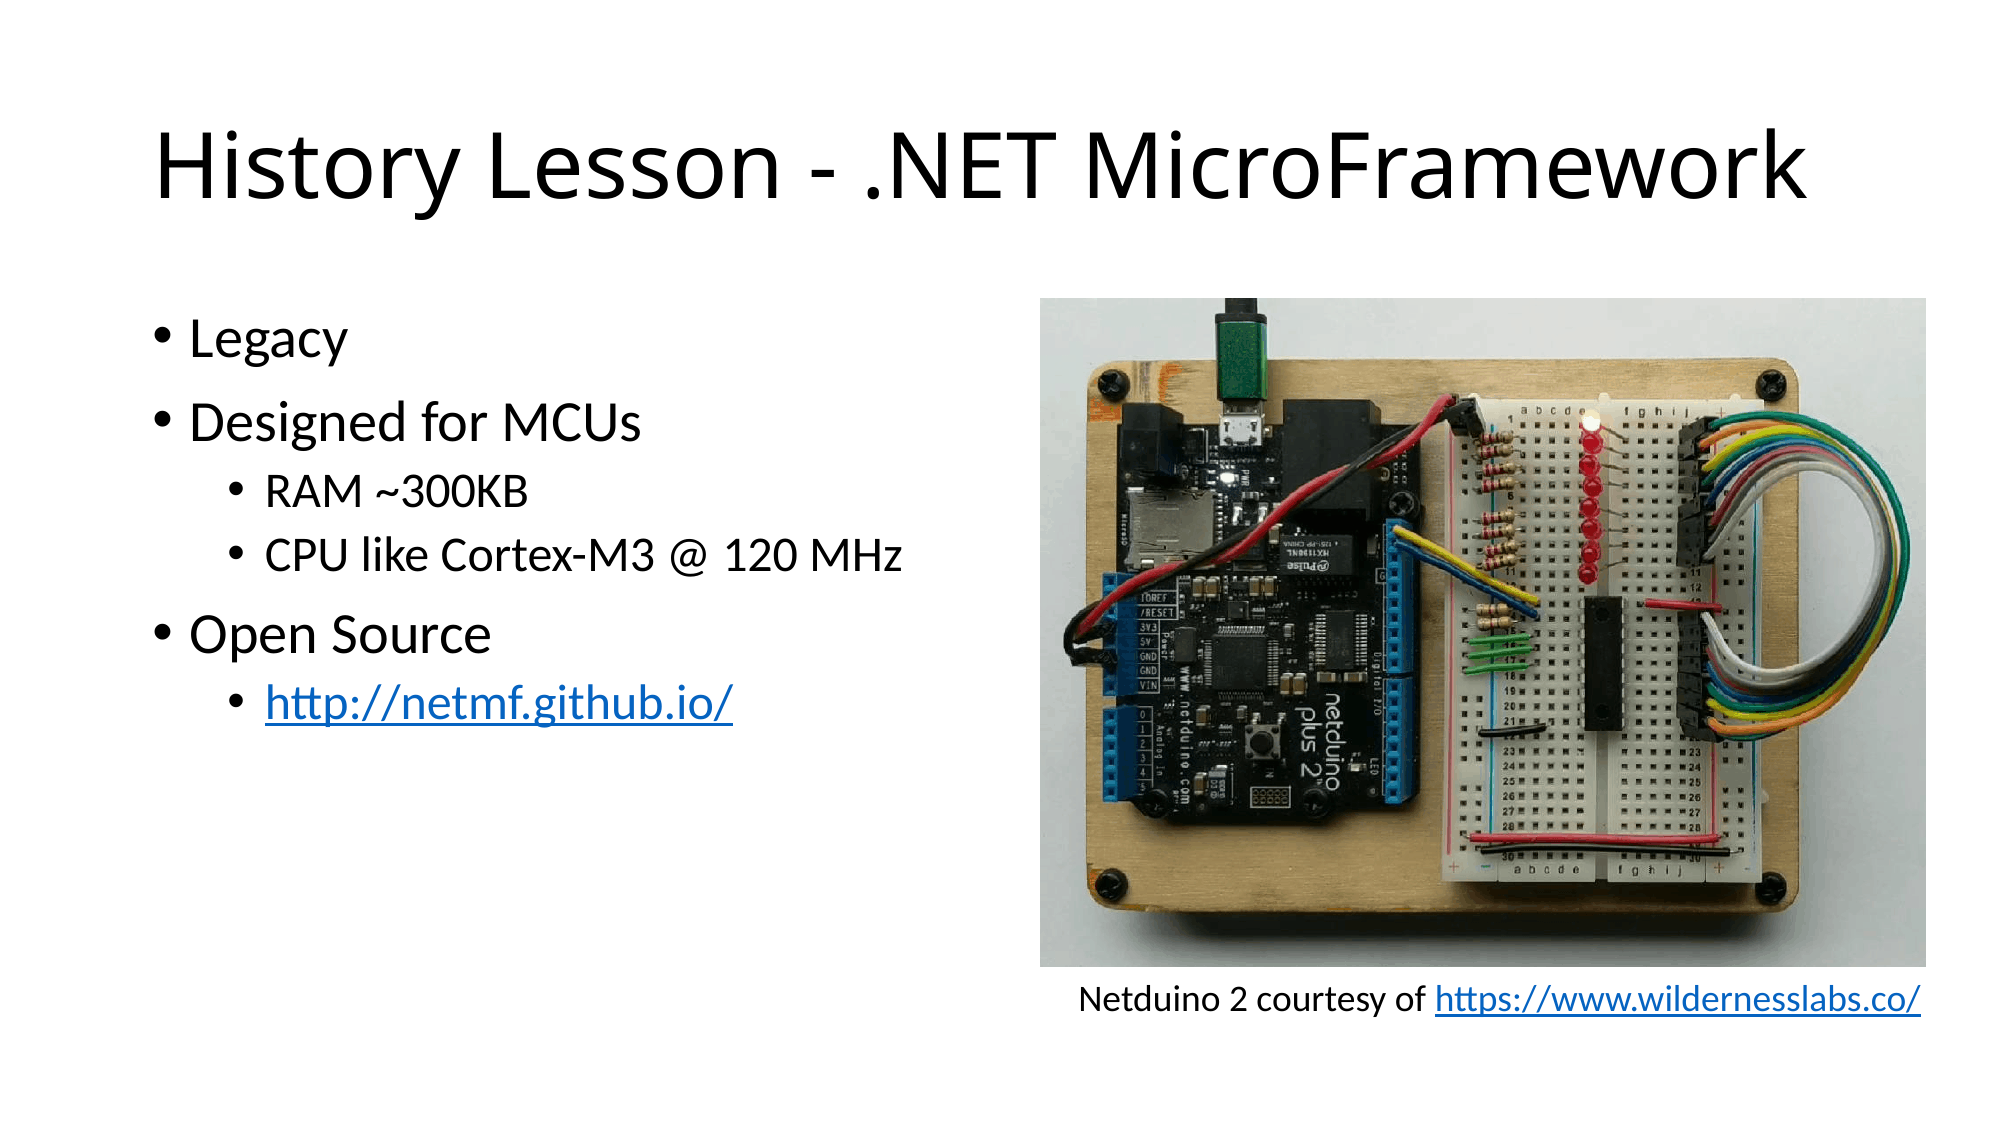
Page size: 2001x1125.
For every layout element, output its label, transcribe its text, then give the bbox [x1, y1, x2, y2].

list Legacy Designed for MCUs RAM ~300KB CPU like Cortex-M3 @ 120 MHz Open Source http://netmf.github.io/ [137, 299, 1063, 1014]
picture [1040, 298, 1926, 968]
text_box Netduino 2 courtesy of https://www.wildernesslabs.co/ [1063, 967, 1937, 1027]
title History Lesson - .NET MicroFramework [137, 59, 1863, 278]
